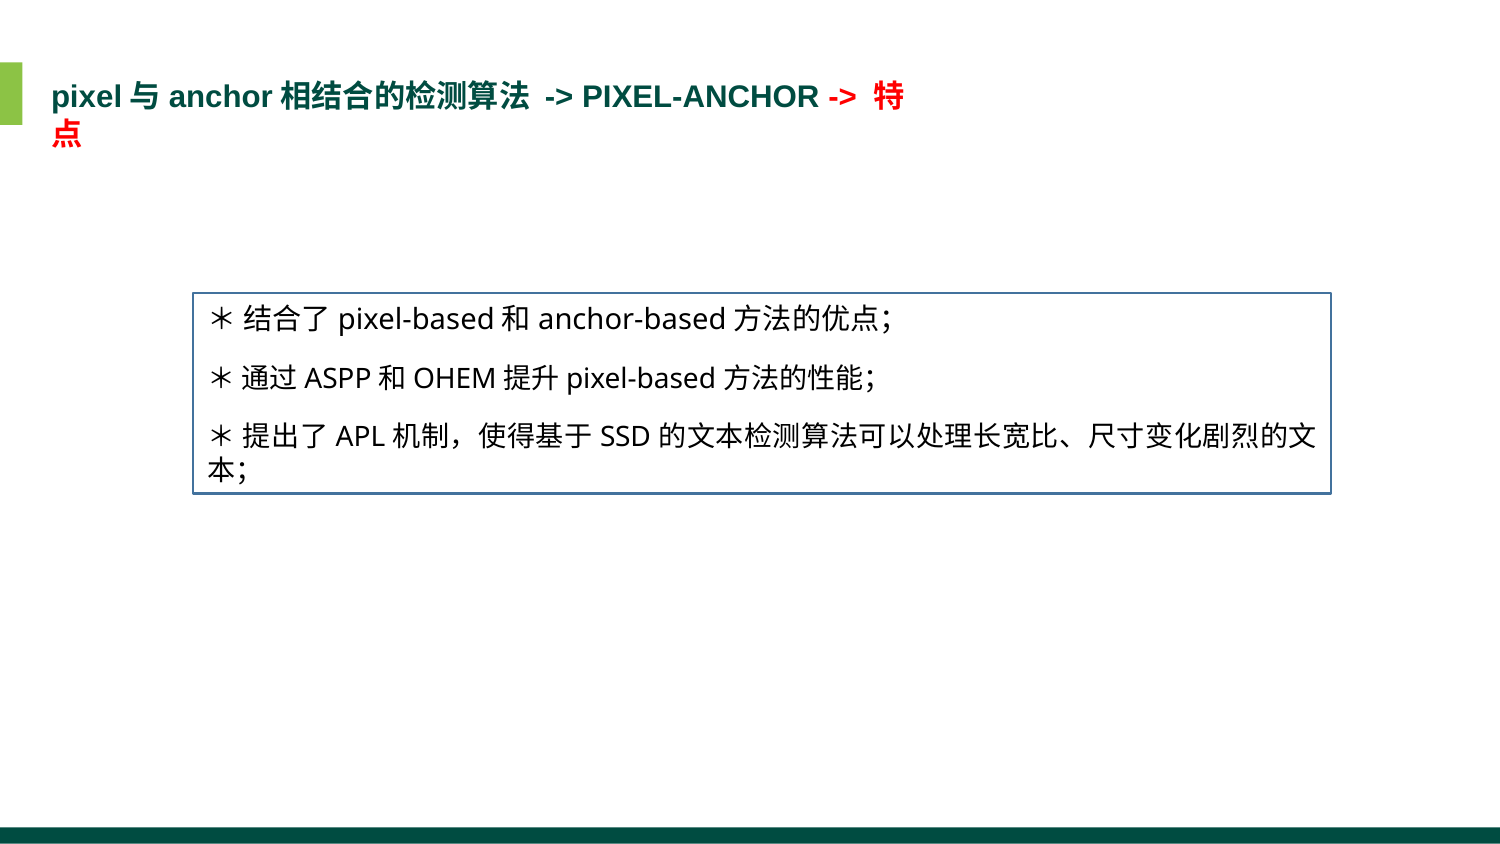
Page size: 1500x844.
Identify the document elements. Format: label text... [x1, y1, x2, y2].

text_box ＊ 结合了pixel-based和anchor-based方法的优点； ＊ 通过ASPP和OHEM提升pixel-based方法的性能； ＊ 提出了APL机制，使得基于SSD的文本检测算法可以处理长宽比、尺寸变化剧烈的文本； [192, 292, 1332, 494]
text_box pixel与anchor相结合的检测算法 -> PIXEL-ANCHOR -> 特点 [36, 69, 939, 159]
text_box [0, 61, 23, 126]
text_box [0, 826, 1500, 844]
